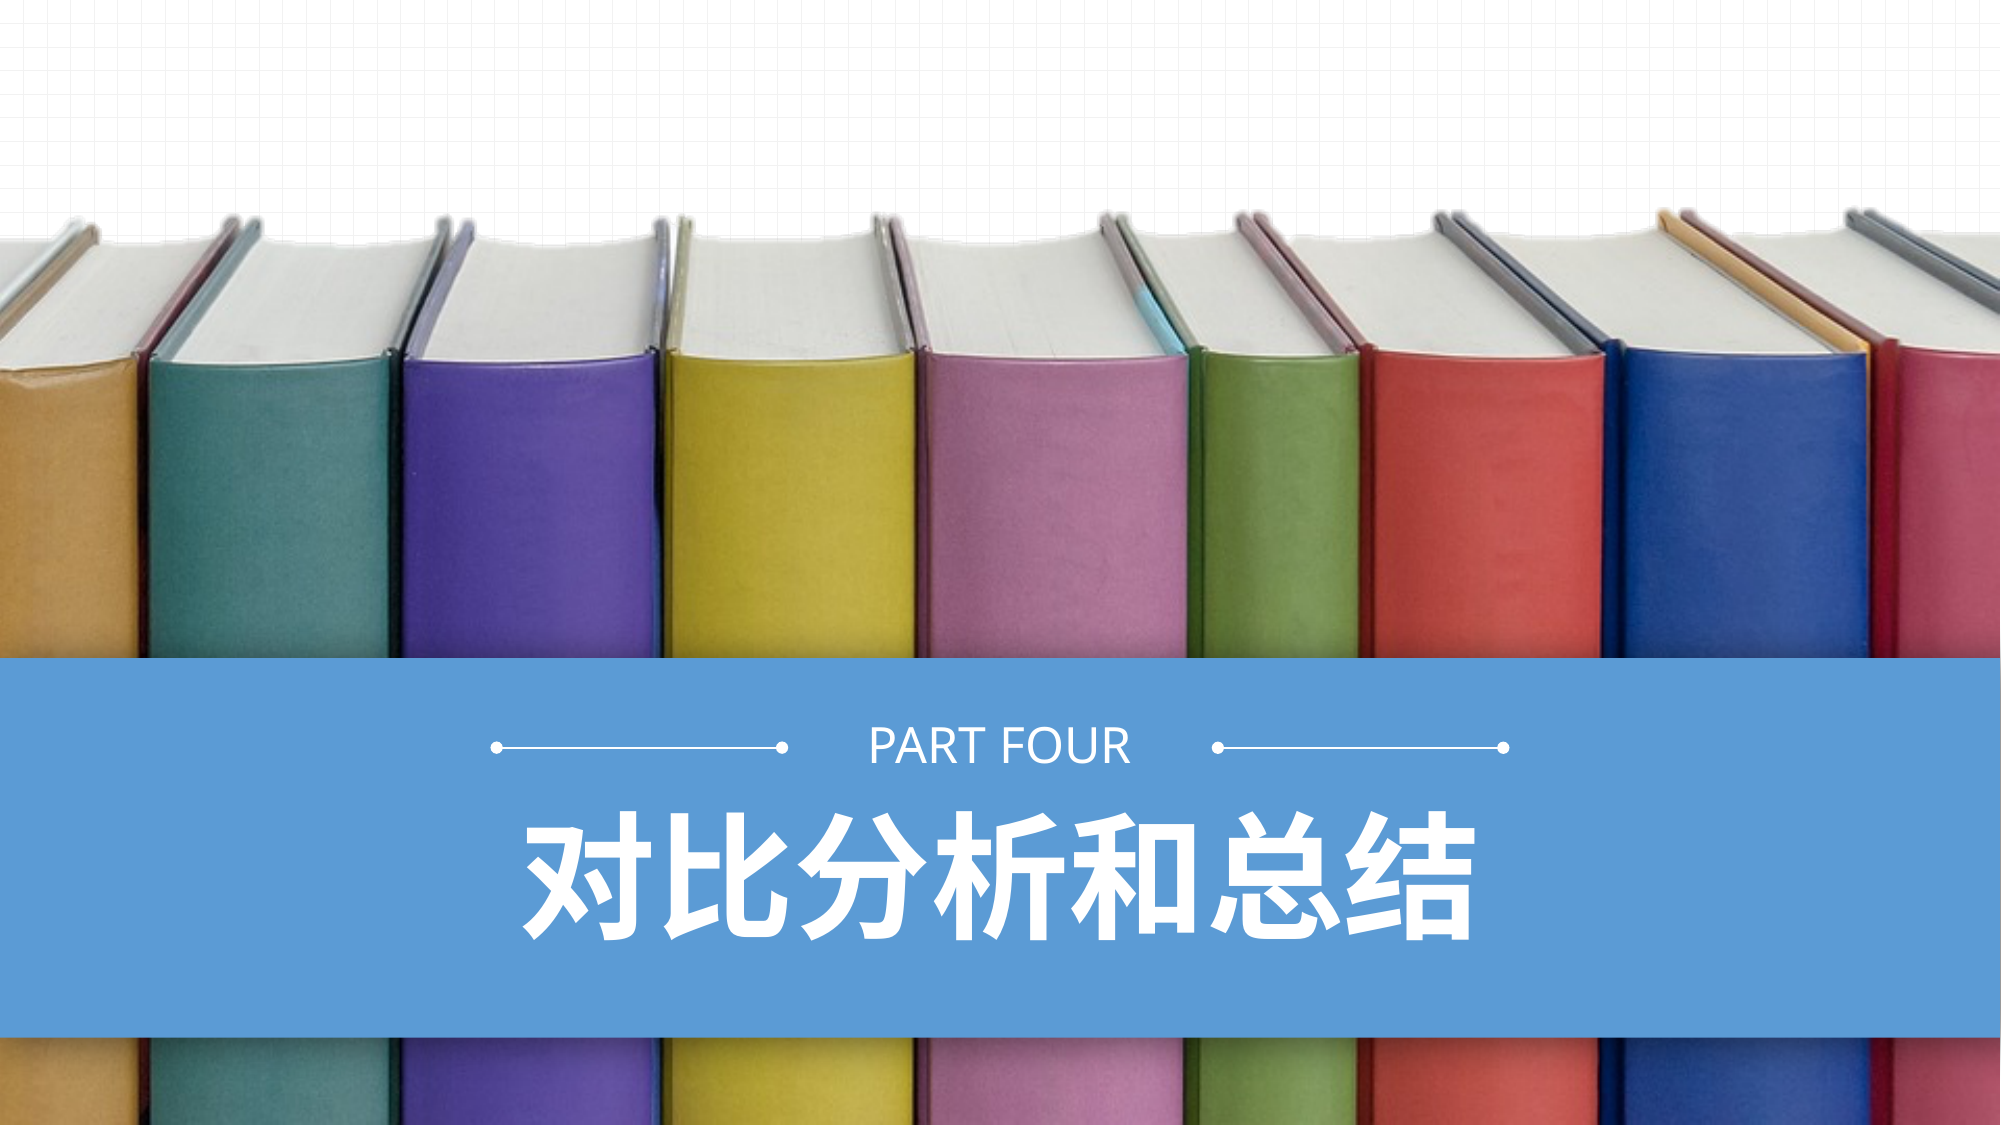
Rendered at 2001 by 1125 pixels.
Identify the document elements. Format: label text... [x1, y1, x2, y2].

list 对比分析和总结 [362, 784, 1638, 985]
picture [0, 1038, 2000, 1125]
list PART FOUR [782, 711, 1218, 784]
picture [0, 27, 2000, 658]
